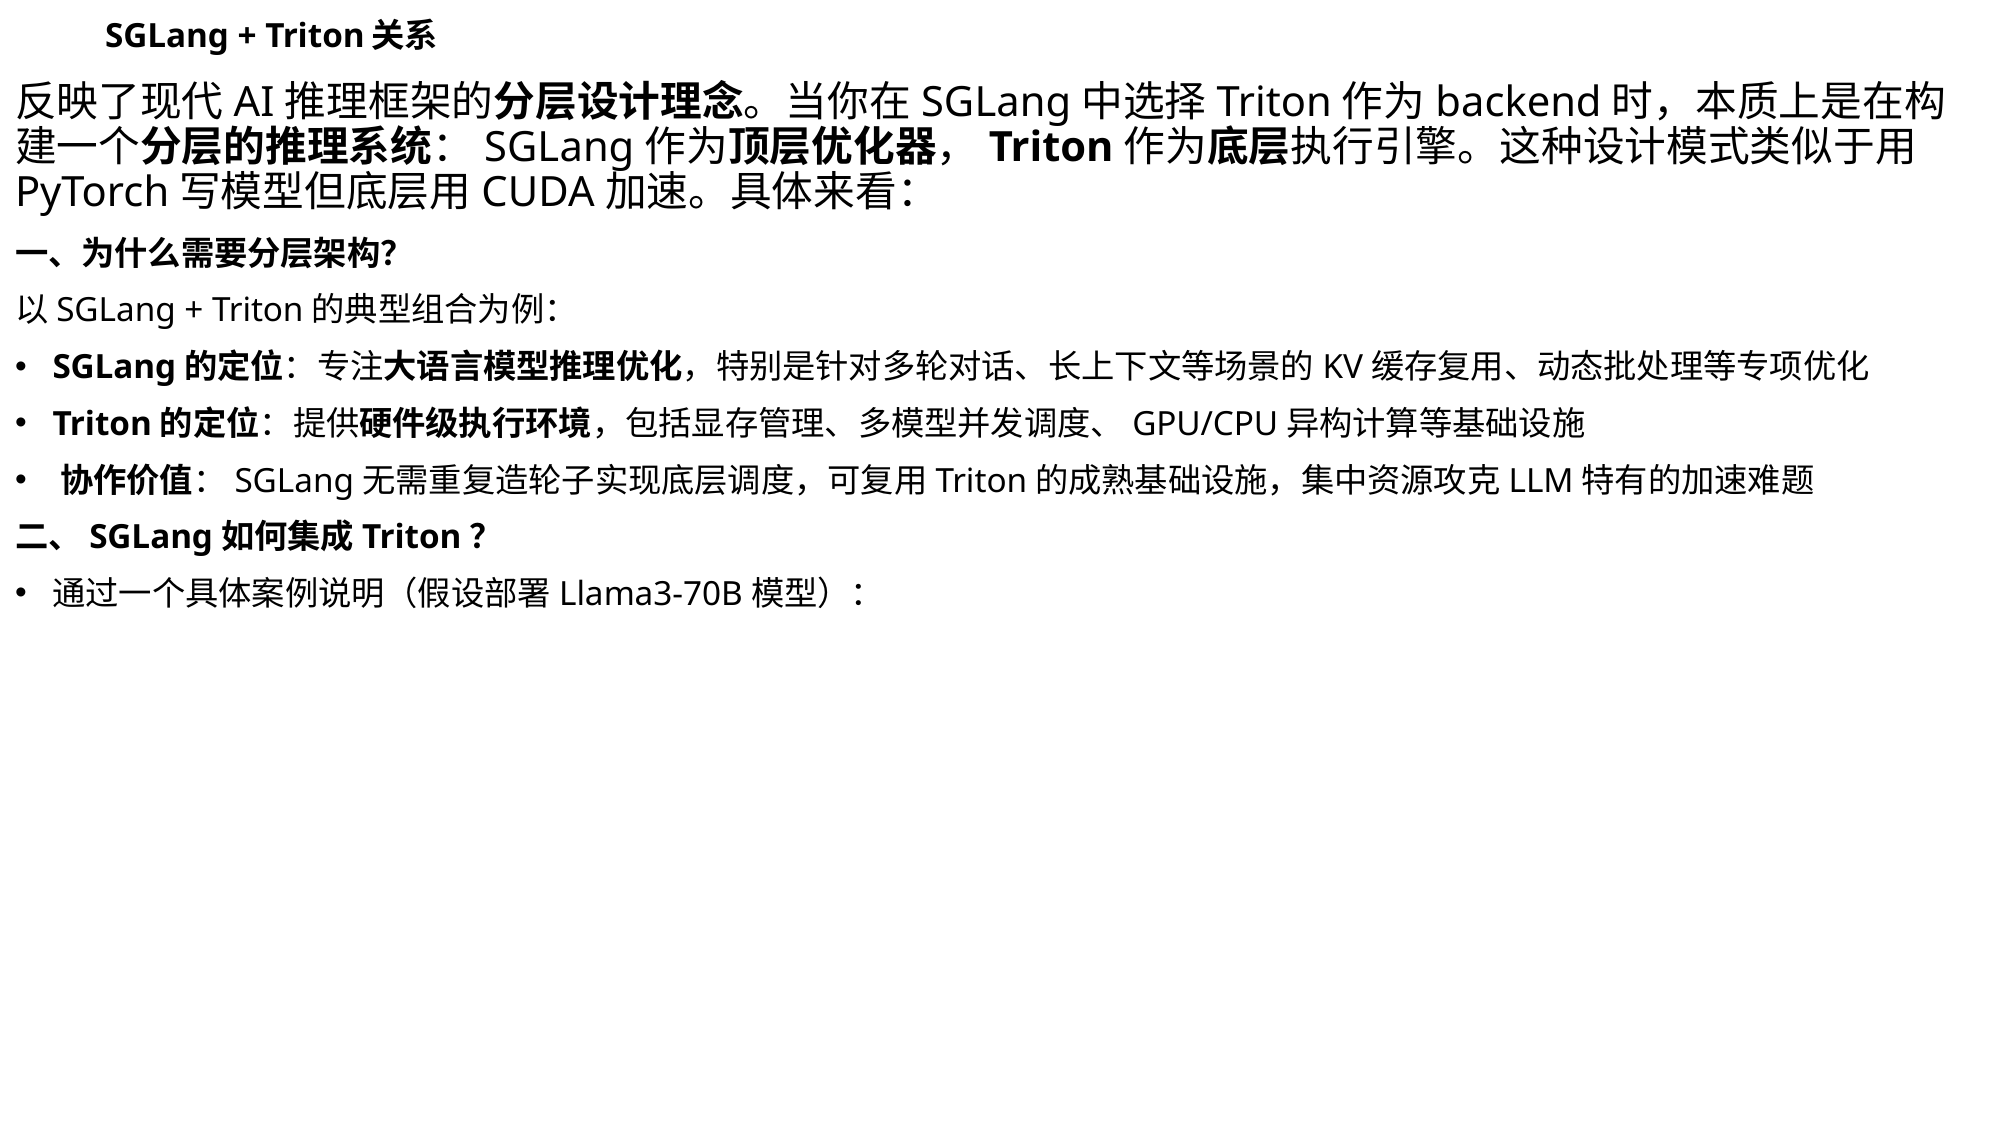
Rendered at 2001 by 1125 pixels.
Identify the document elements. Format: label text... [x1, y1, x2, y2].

title SGLang + Triton关系 [90, 0, 514, 73]
list 反映了现代AI推理框架的‌分层设计理念‌。当你在SGLang中选择Triton作为backend时，本质上是在构建一个‌分层的推理系统‌：SGLang作为顶层优化器，Triton作为底层执行引擎。这种设计模式类似于用PyTorch写模型但底层用CUDA加速。具体来看： 一、为什么需要分层架构？ 以SGLang + Triton的典型组合为例： ‌SGLang的定位‌：专注‌大语言模型推理优化‌，特别是针对多轮对话、长上下文等场景的KV缓存复用、动态批处理等专项优化 Triton的定位‌：提供‌硬件级执行环境‌，包括显存管理、多模型并发调度、GPU/CPU异构计算等基础设施 ‌协作价值‌：SGLang无需重复造轮子实现底层调度，可复用Triton的成熟基础设施，集中资源攻克LLM特有的加速难题 二、SGLang如何集成Triton？ 通过一个具体案例说明（假设部署Llama3-70B模型）： [0, 73, 2000, 787]
